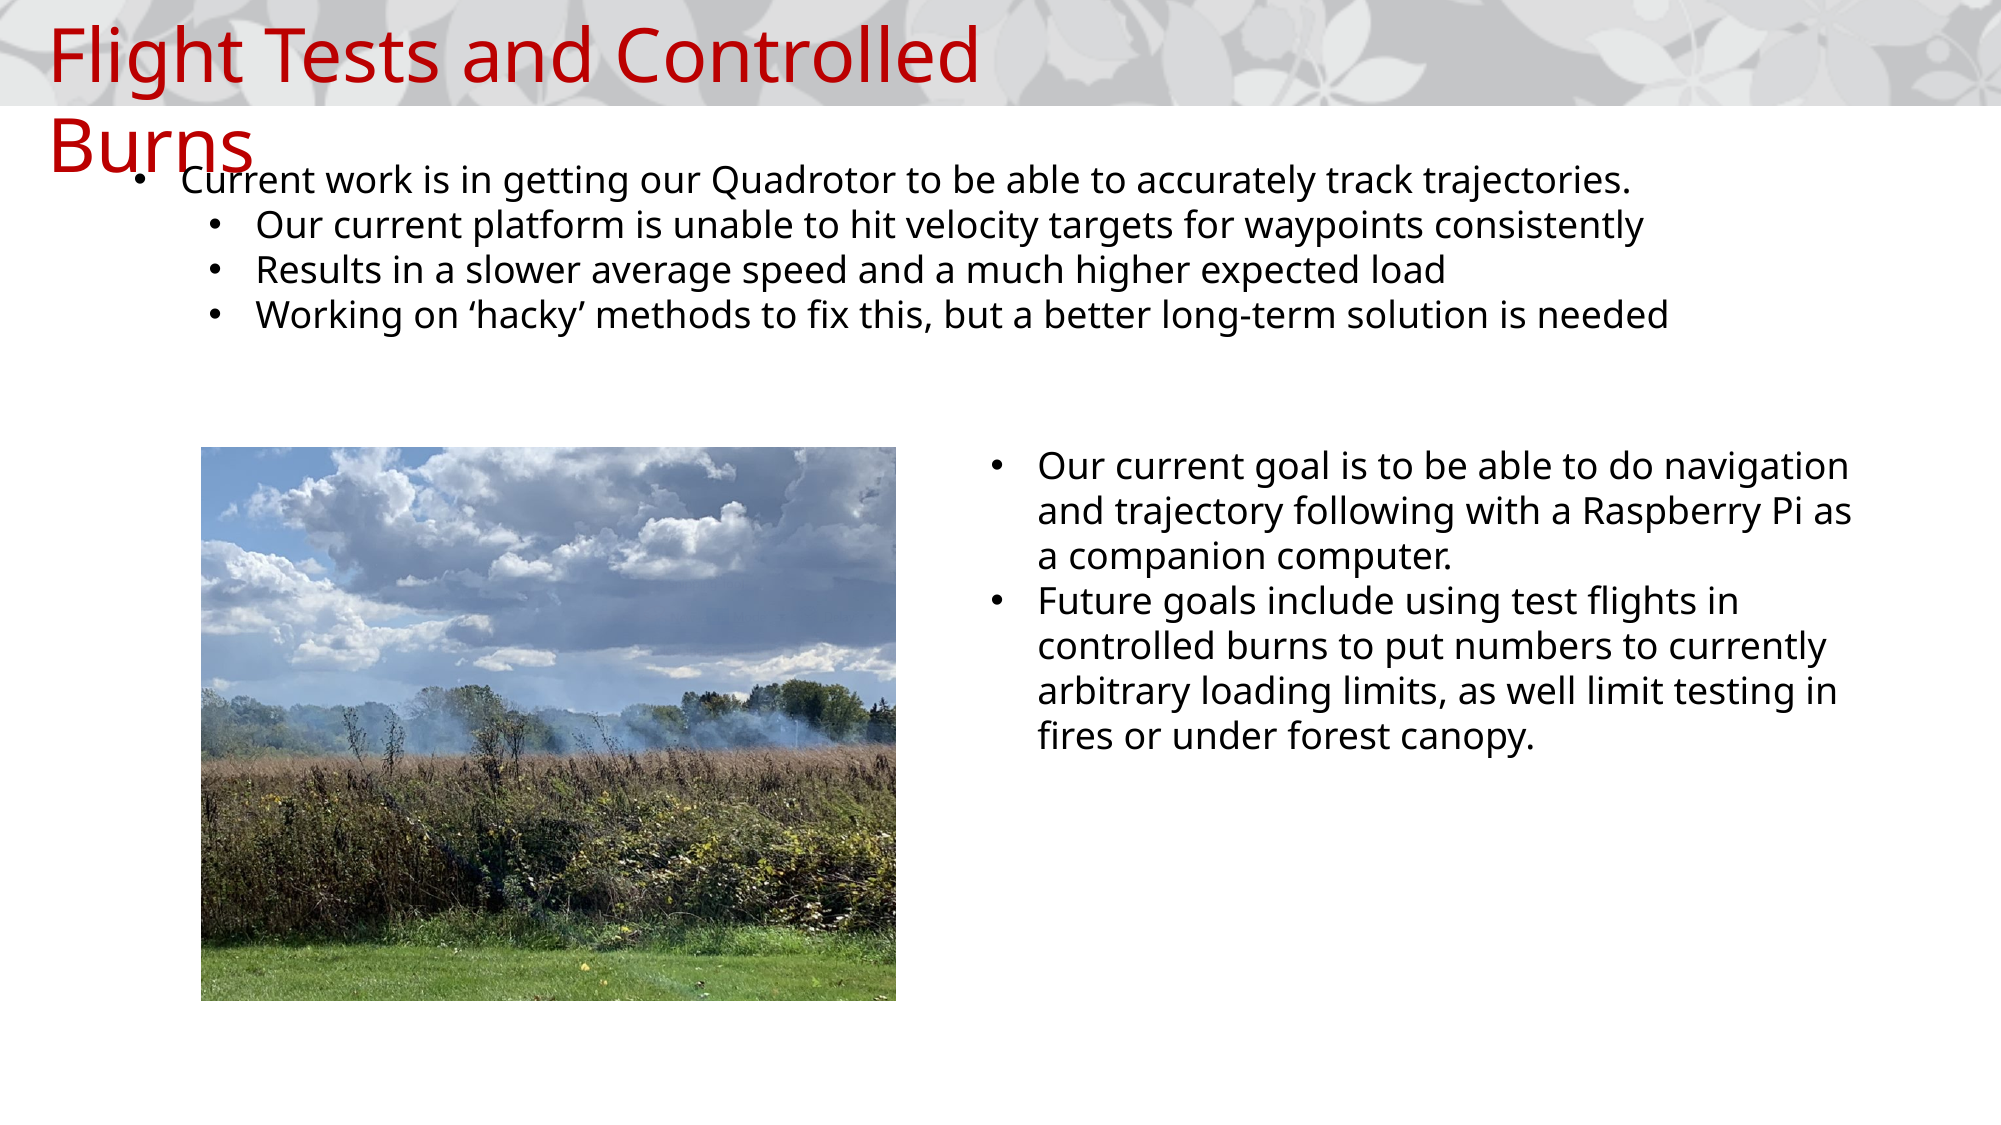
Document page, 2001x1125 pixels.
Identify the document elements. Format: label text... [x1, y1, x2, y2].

text_box Current work is in getting our Quadrotor to be able to accurately track trajectories. Our current platform is unable to hit velocity targets for waypoints consistently Results in a slower average speed and a much higher expected load Working on ‘hacky’ methods to fix this, but a better long-term solution is needed [118, 148, 1833, 389]
picture [0, 0, 2000, 106]
text_box Our current goal is to be able to do navigation and trajectory following with a Raspberry Pi as a companion computer. Future goals include using test flights in controlled burns to put numbers to currently arbitrary loading limits, as well limit testing in fires or under forest canopy. [975, 434, 1871, 764]
picture [201, 447, 896, 1001]
text_box Flight Tests and Controlled Burns [32, 106, 1204, 195]
